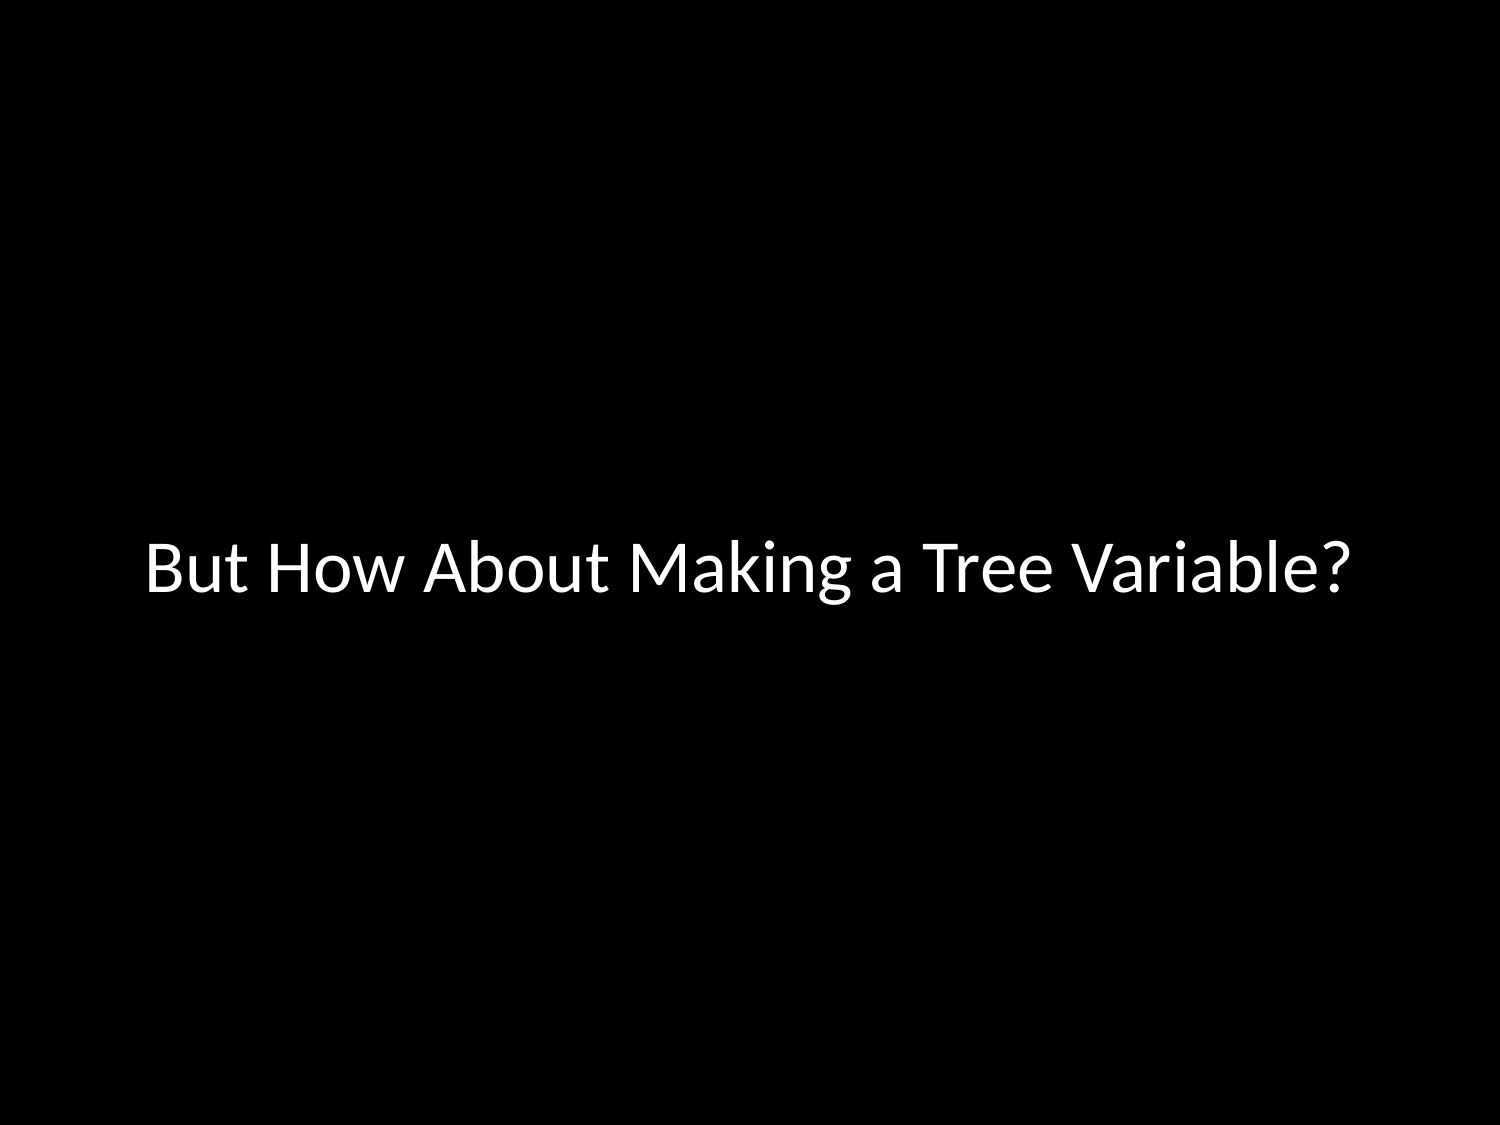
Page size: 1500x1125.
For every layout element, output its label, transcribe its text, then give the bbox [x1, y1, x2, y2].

text_box But How About Making a Tree Variable? [0, 0, 1500, 1125]
